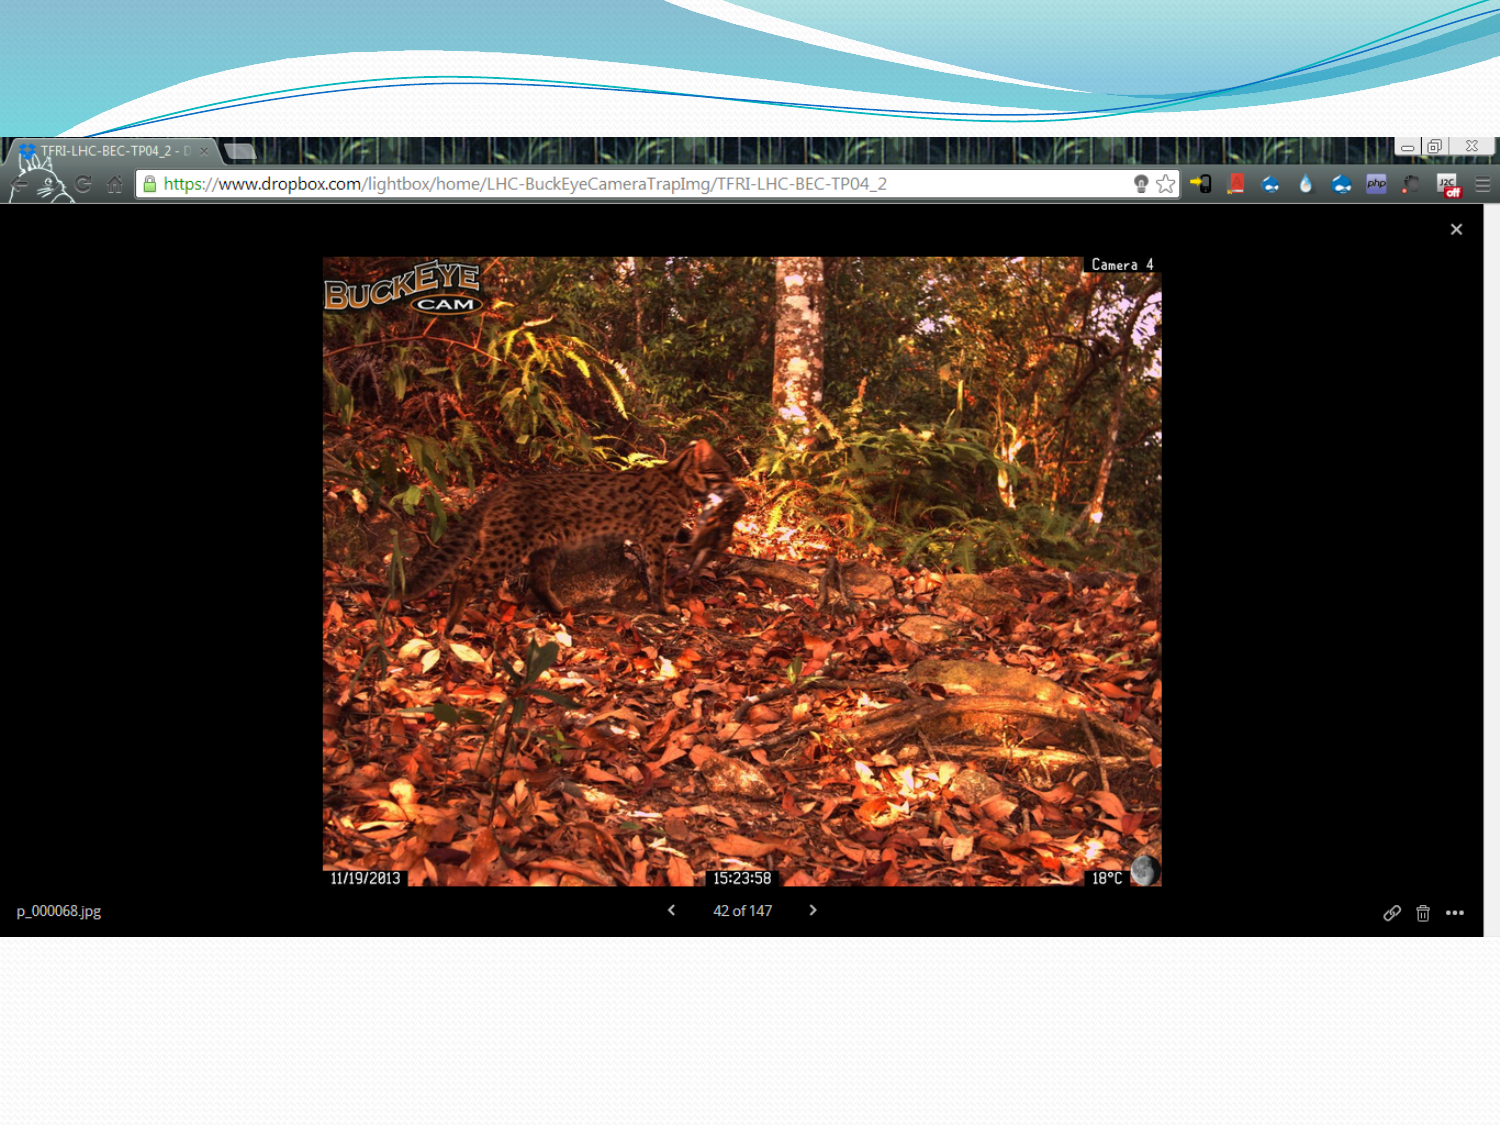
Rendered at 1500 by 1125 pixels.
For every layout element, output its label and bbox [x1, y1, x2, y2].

list [0, 136, 1500, 937]
